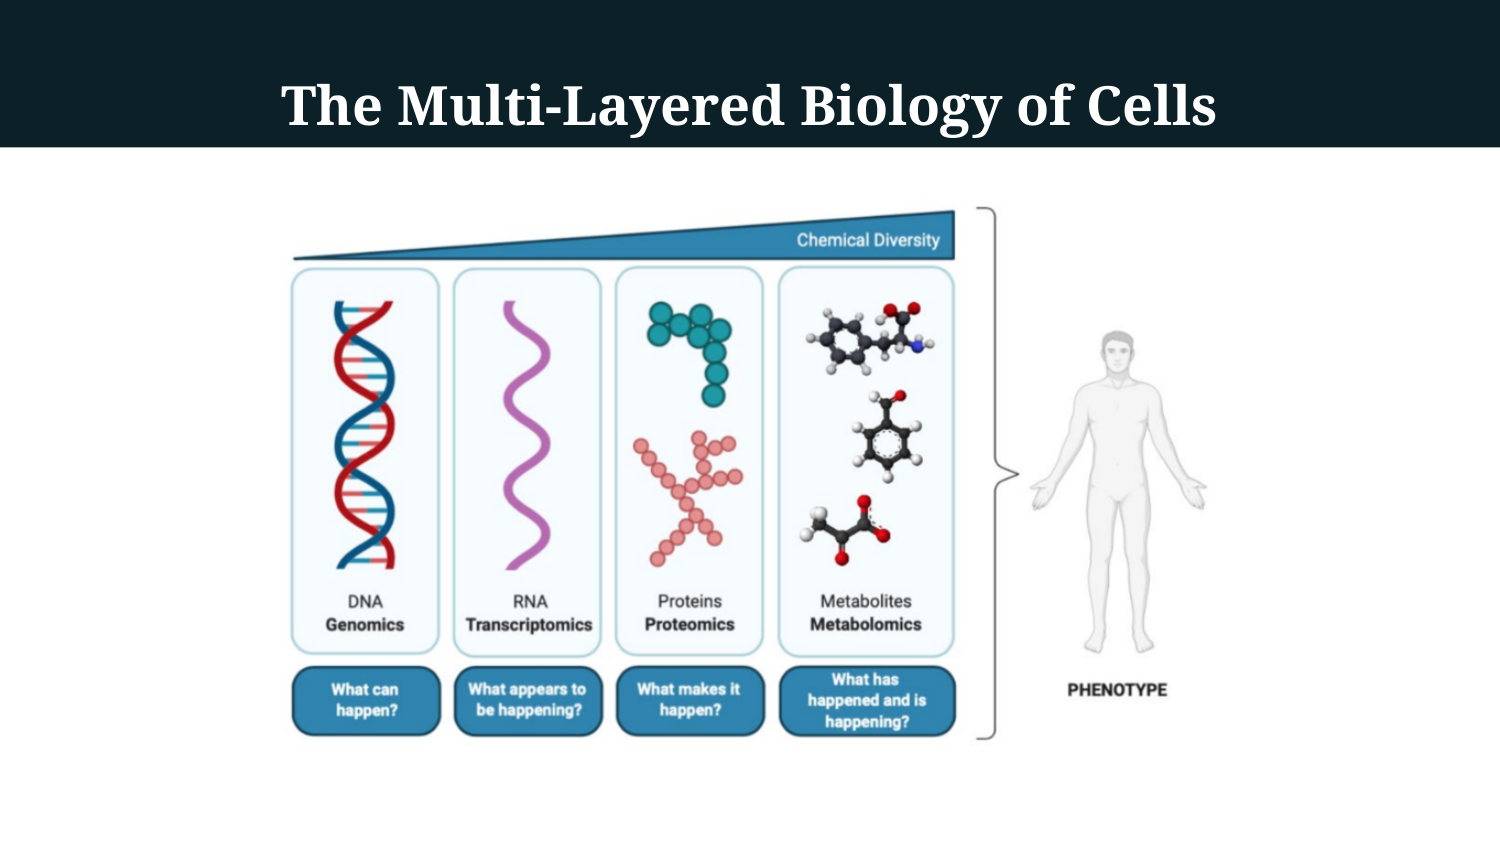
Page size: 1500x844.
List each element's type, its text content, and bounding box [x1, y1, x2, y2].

picture [280, 195, 1217, 753]
title The Multi-Layered Biology of Cells [75, 33, 1425, 175]
